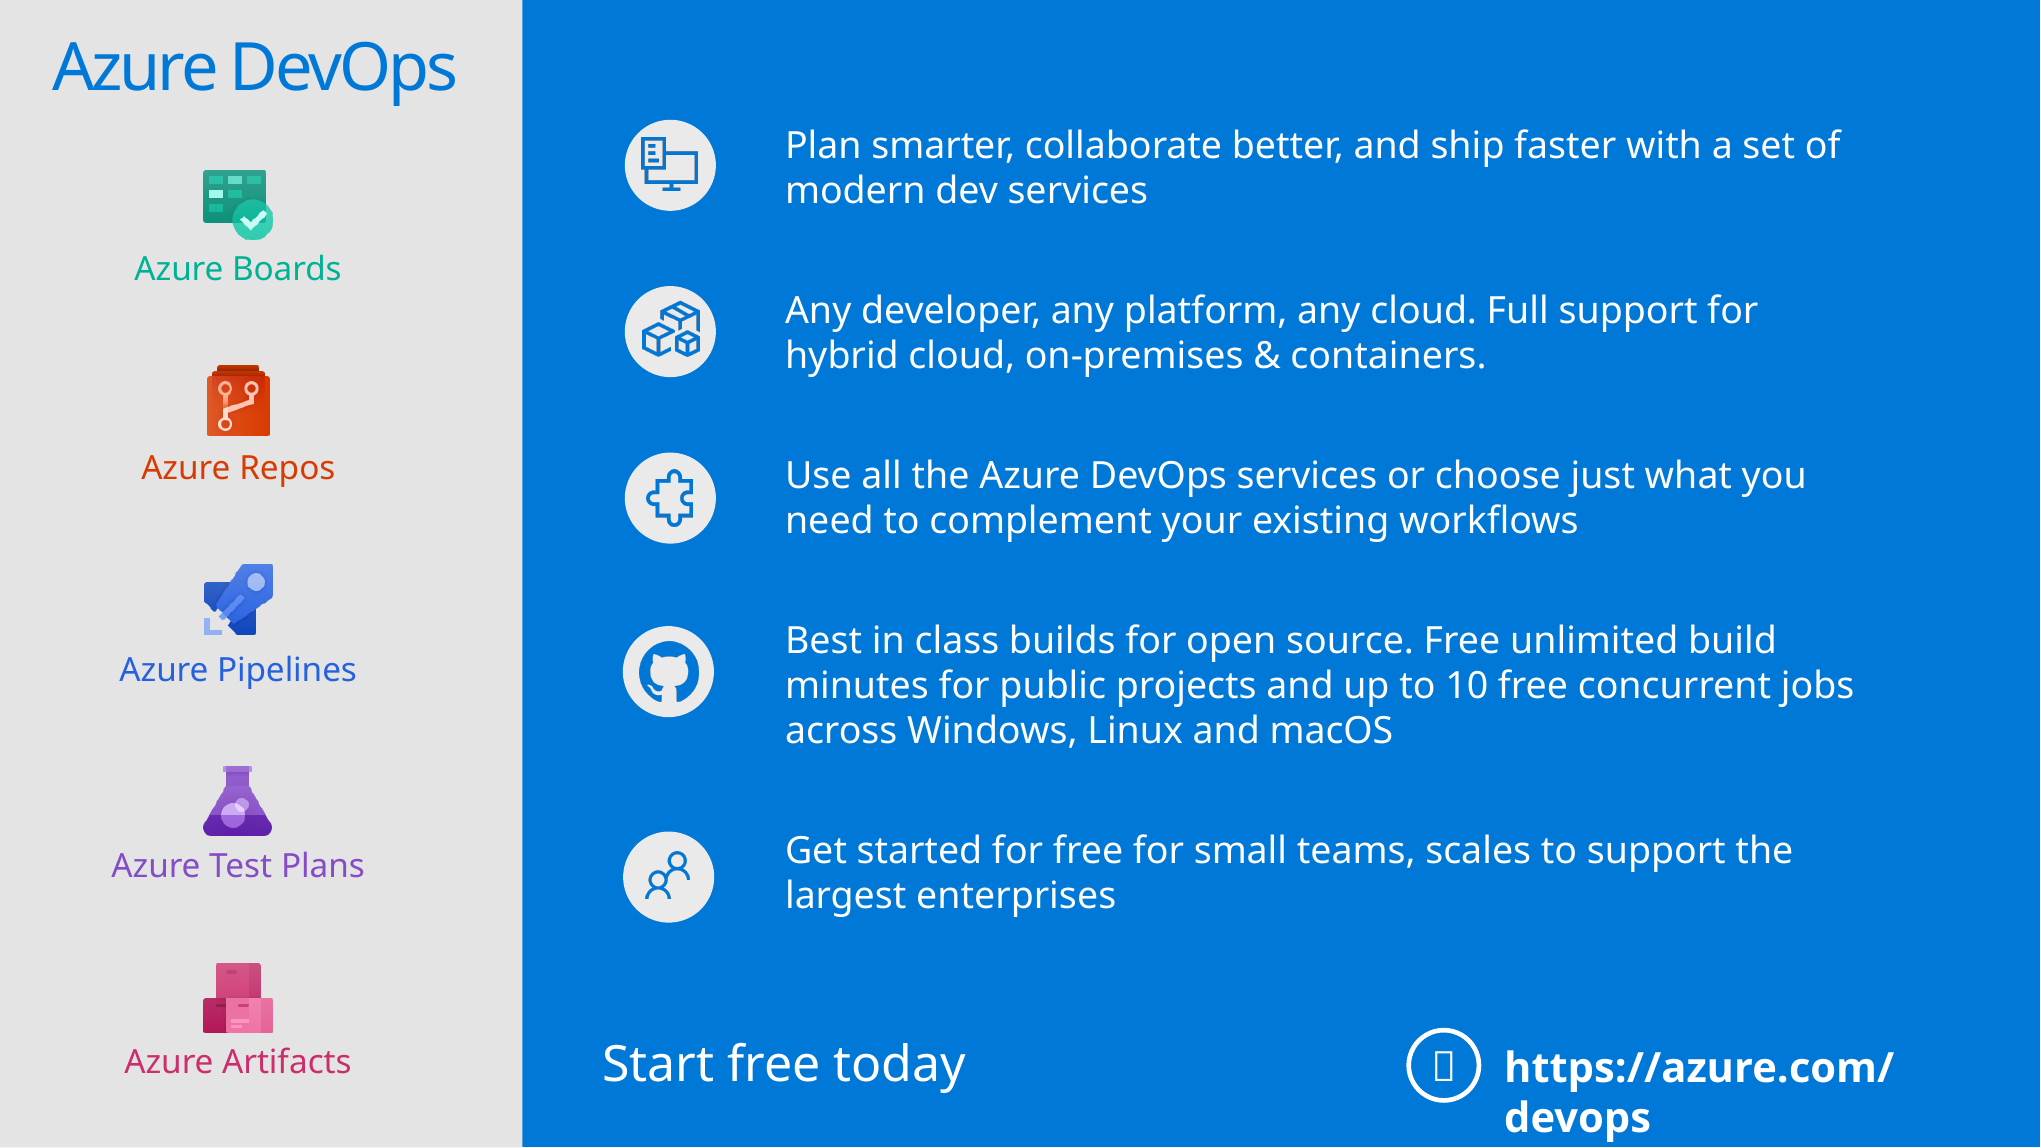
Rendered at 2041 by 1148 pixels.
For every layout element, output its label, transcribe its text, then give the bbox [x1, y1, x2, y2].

text_box Start free today [572, 1013, 997, 1116]
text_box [78, 170, 398, 324]
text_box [624, 119, 717, 212]
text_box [78, 962, 398, 1111]
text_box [624, 452, 717, 544]
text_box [78, 564, 398, 725]
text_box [624, 285, 717, 378]
title Azure DevOps [0, 33, 511, 134]
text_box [622, 831, 715, 923]
text_box [0, 0, 523, 1148]
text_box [622, 625, 715, 718]
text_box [78, 766, 398, 921]
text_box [78, 365, 398, 523]
text_box Plan smarter, collaborate better, and ship faster with a set of modern dev services Any developer, any platform, any cloud. Full support for hybrid cloud, on-premises & containers. Use all the Azure DevOps services or choose just what you need to complement your existing workflows Best in class builds for open source. Free unlimited build minutes for public projects and up to 10 free concurrent jobs across Windows, Linux and macOS Get started for free for small teams, scales to support the largest enterprises [754, 96, 1906, 940]
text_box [1408, 1029, 2013, 1101]
